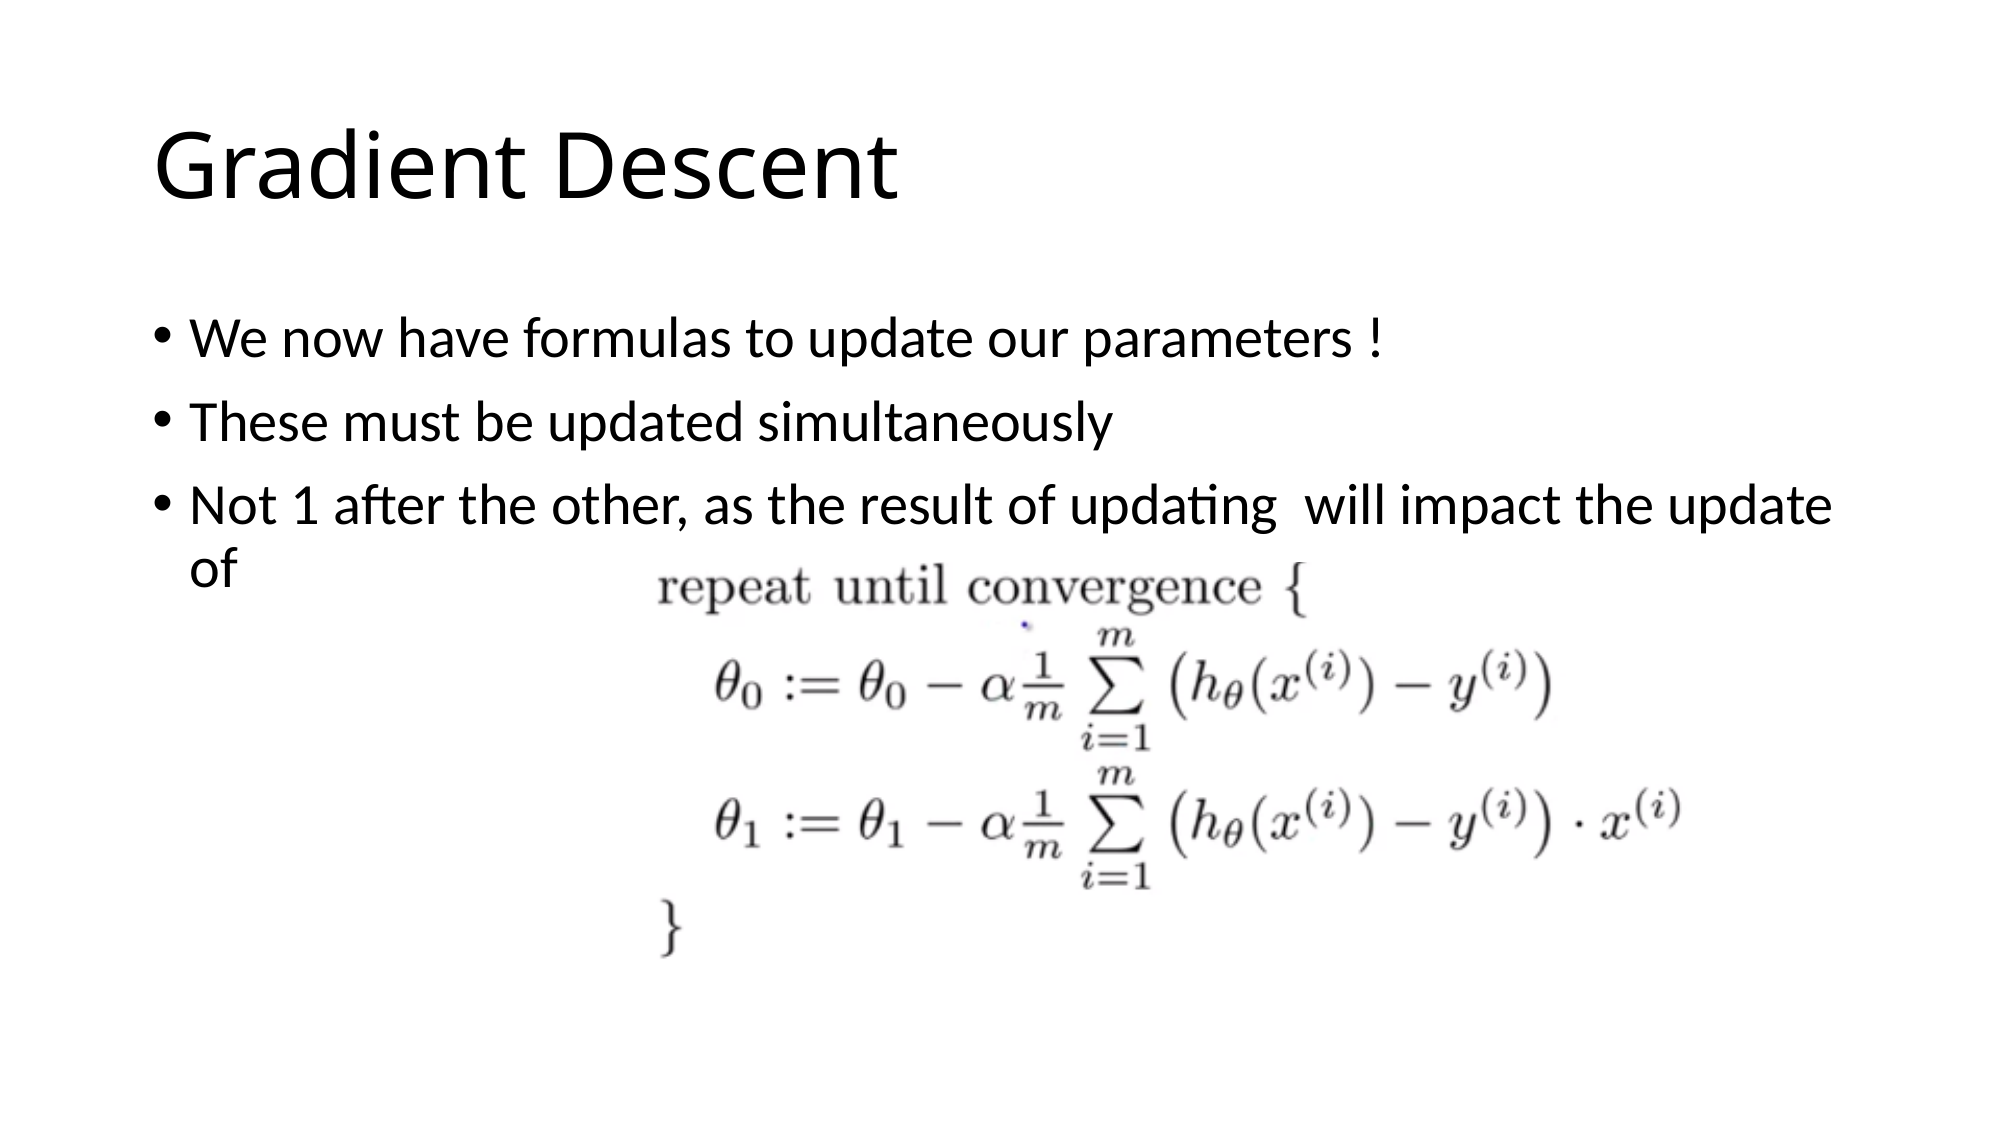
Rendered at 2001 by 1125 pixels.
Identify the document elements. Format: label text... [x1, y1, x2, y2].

title Gradient Descent [137, 59, 1863, 278]
picture [640, 562, 1755, 982]
